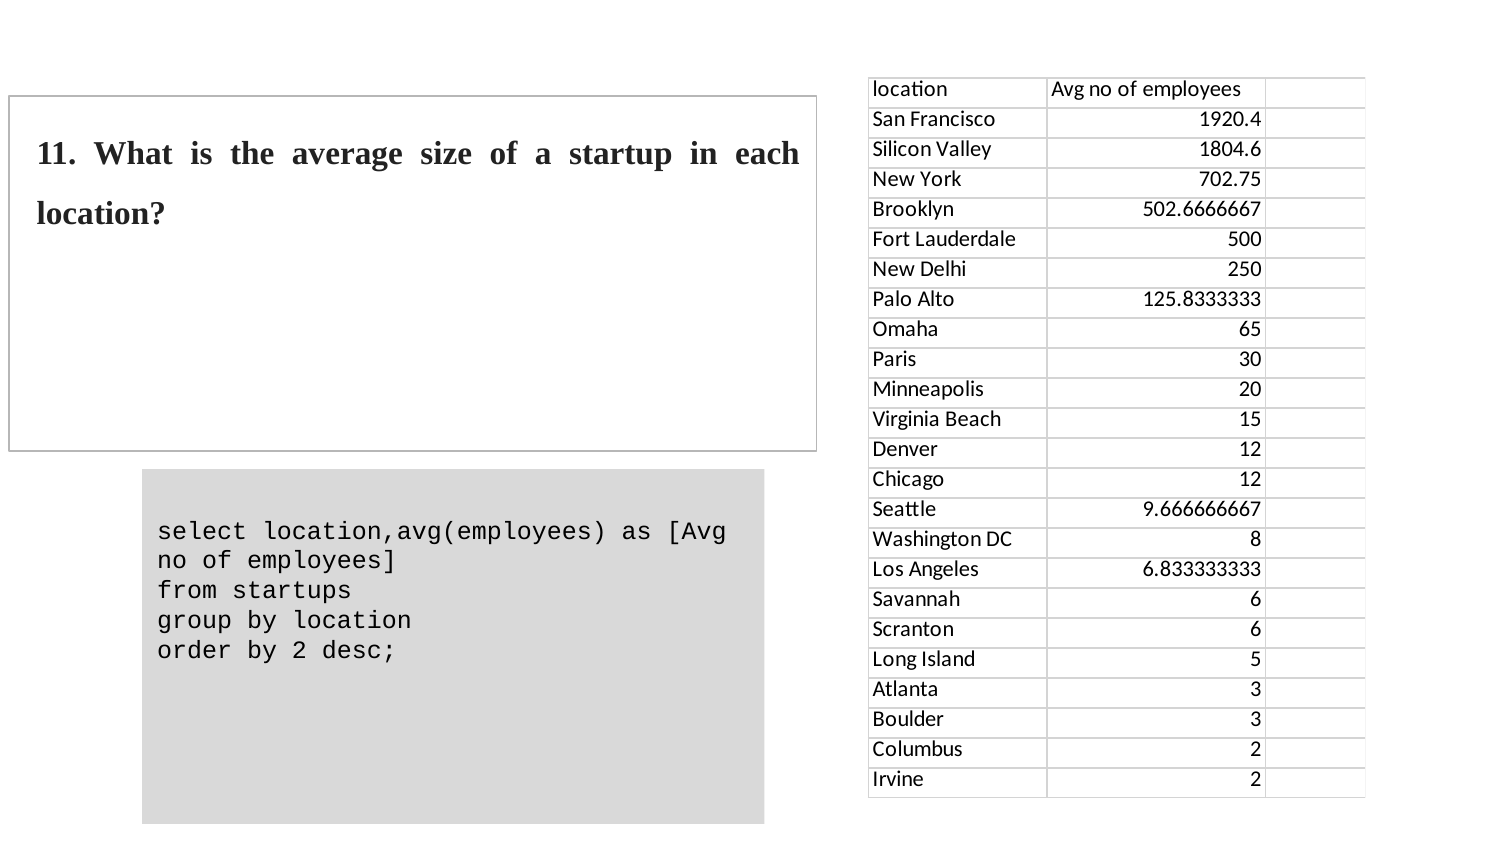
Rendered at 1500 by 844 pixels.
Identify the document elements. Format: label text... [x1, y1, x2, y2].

text_box 11. What is the average size of a startup in each location? [9, 96, 817, 451]
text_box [867, 77, 1367, 799]
text_box select location,avg(employees) as [Avg no of employees] from startups group by location order by 2 desc; [142, 469, 765, 824]
